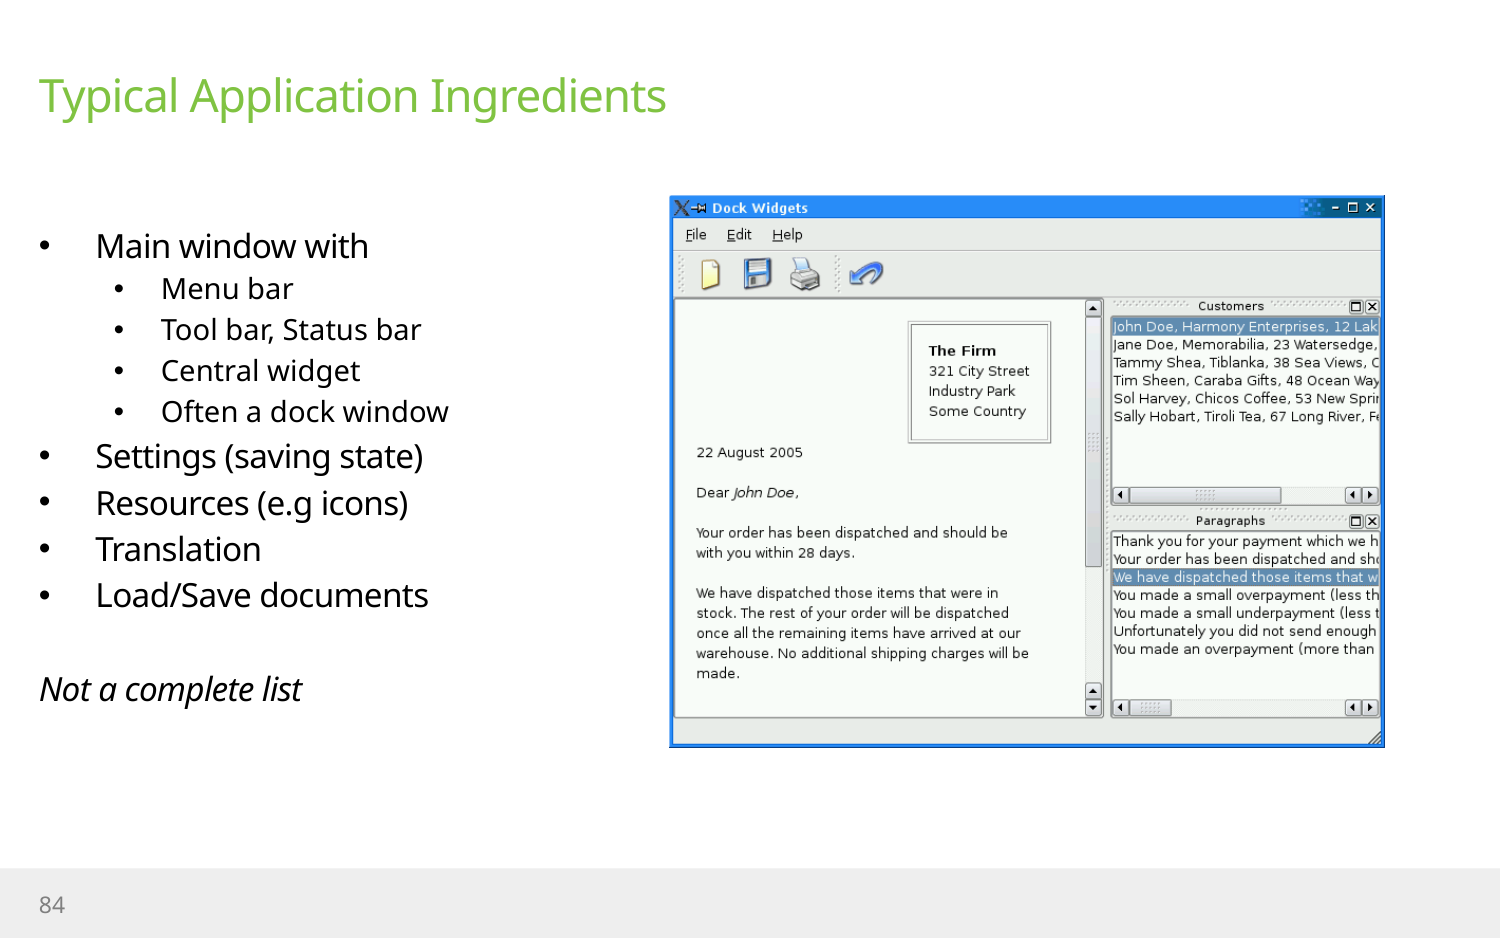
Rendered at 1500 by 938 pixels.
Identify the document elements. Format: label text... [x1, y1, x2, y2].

list Main window with Menu bar Tool bar, Status bar Central widget Often a dock window Settings (saving state) Resources (e.g icons) Translation Load/Save documents Not a complete list [39, 224, 1471, 846]
title Typical Application Ingredients [39, 66, 1052, 195]
slide_number 84 [39, 892, 410, 921]
picture [669, 195, 1386, 748]
